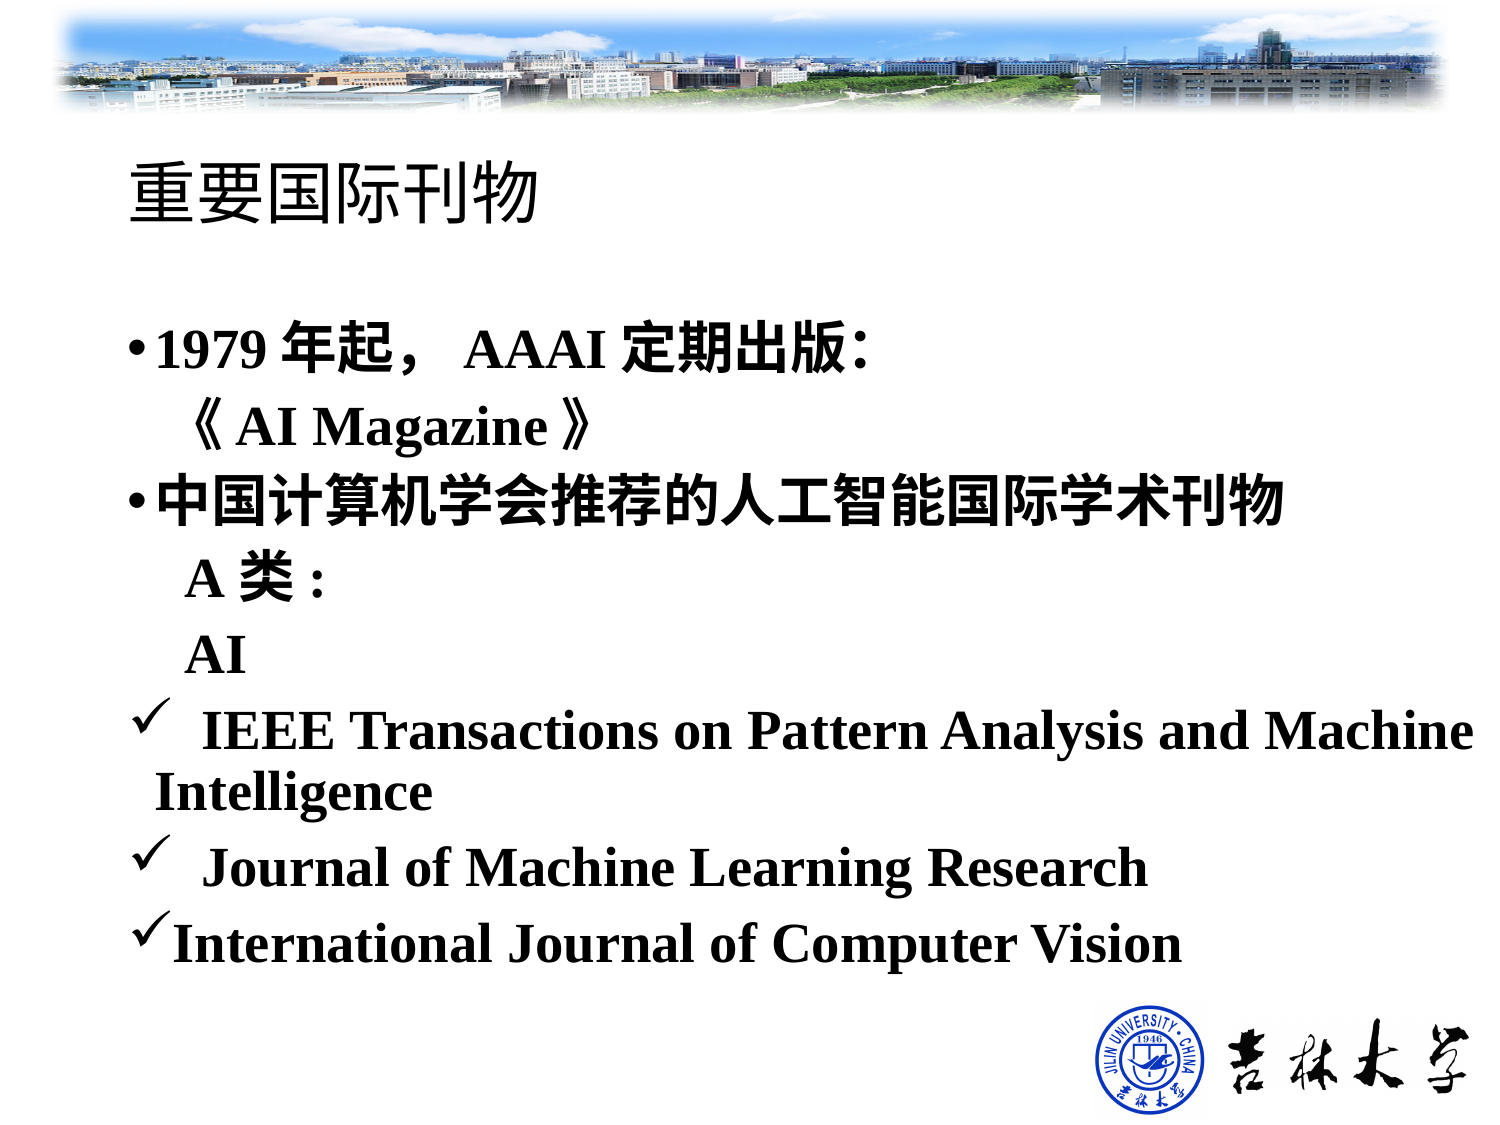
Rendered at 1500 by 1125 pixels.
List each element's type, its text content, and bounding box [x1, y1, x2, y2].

picture [1092, 1002, 1208, 1118]
title 重要国际刊物 [112, 136, 568, 256]
picture [80, 34, 1421, 85]
list 1979年起，AAAI定期出版： 《AI Magazine》 中国计算机学会推荐的人工智能国际学术刊物 A类: AI IEEE Transactions on Pattern Analysis and Machine Intelligence Journal of Machine Learning Research International Journal of Computer Vision [112, 312, 1500, 988]
picture [1228, 1018, 1469, 1094]
